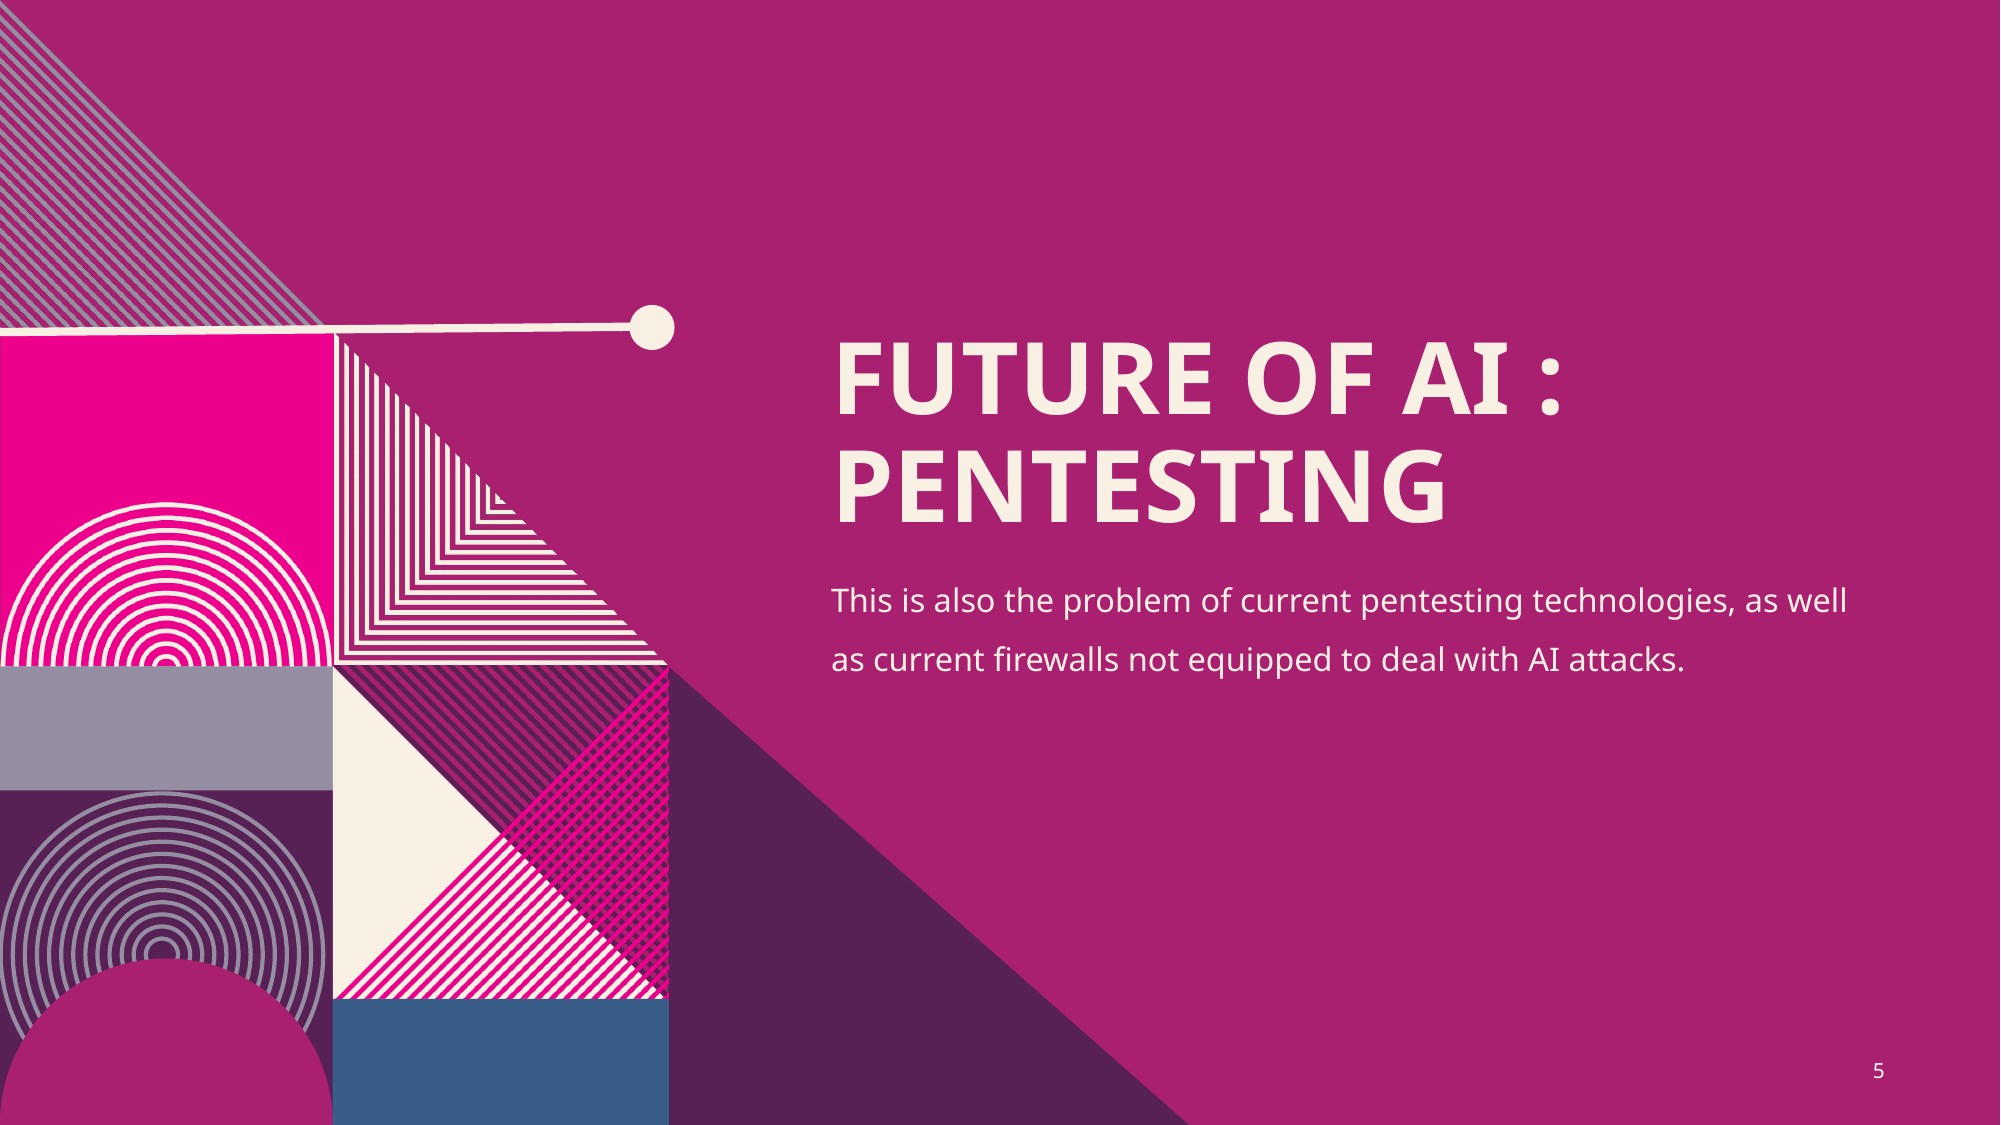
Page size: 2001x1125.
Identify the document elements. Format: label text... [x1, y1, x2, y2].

slide_number 5 [1824, 1042, 1900, 1102]
title Future of ai : pentesting [816, 94, 1875, 552]
picture [333, 332, 669, 998]
picture [0, 0, 333, 327]
subtitle This is also the problem of current pentesting technologies, as well as current firewalls not equipped to deal with AI attacks. [816, 553, 1875, 723]
picture [0, 502, 332, 667]
